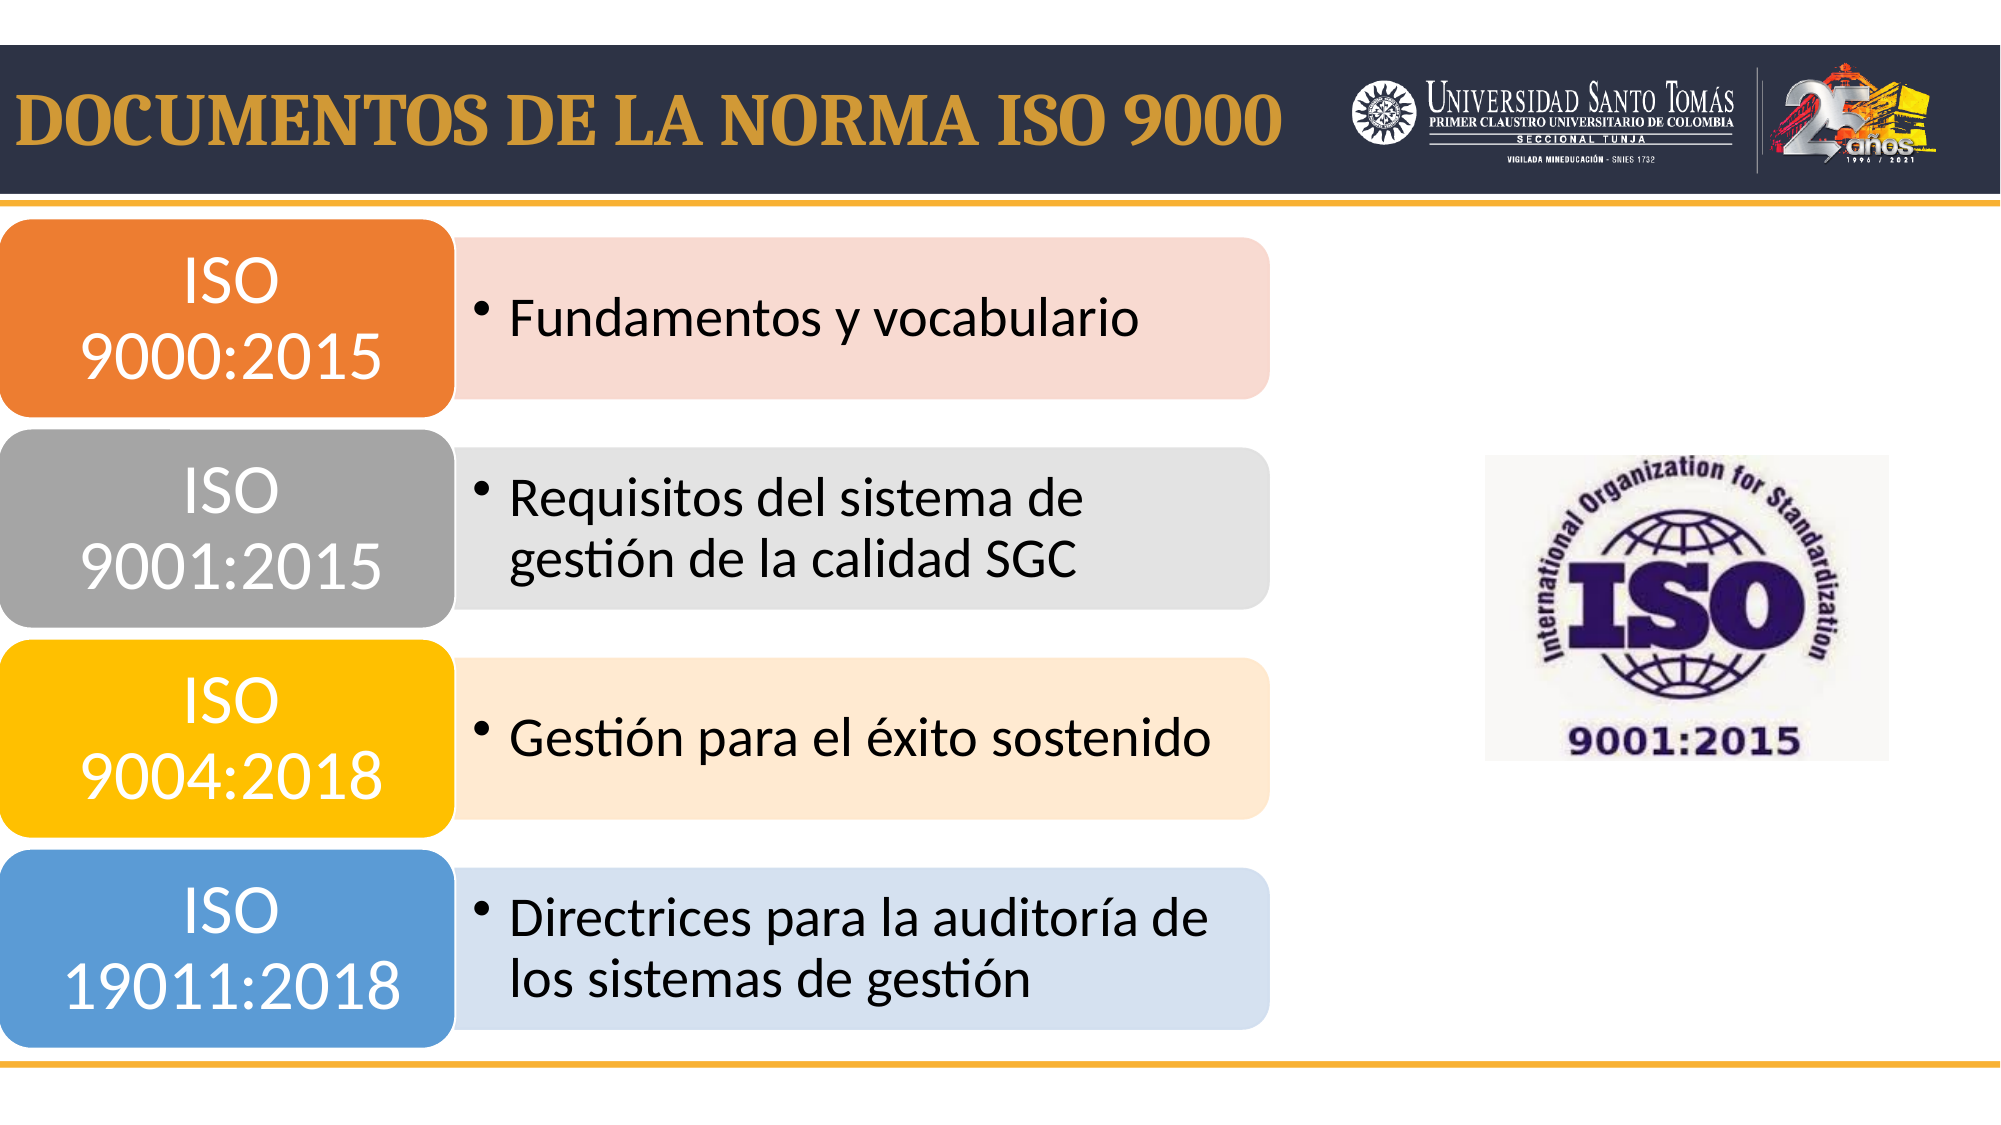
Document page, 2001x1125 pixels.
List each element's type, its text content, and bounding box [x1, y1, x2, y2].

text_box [0, 217, 1269, 1050]
picture [0, 0, 2001, 1125]
text_box DOCUMENTOS DE LA NORMA ISO 9000 [0, 63, 1381, 168]
